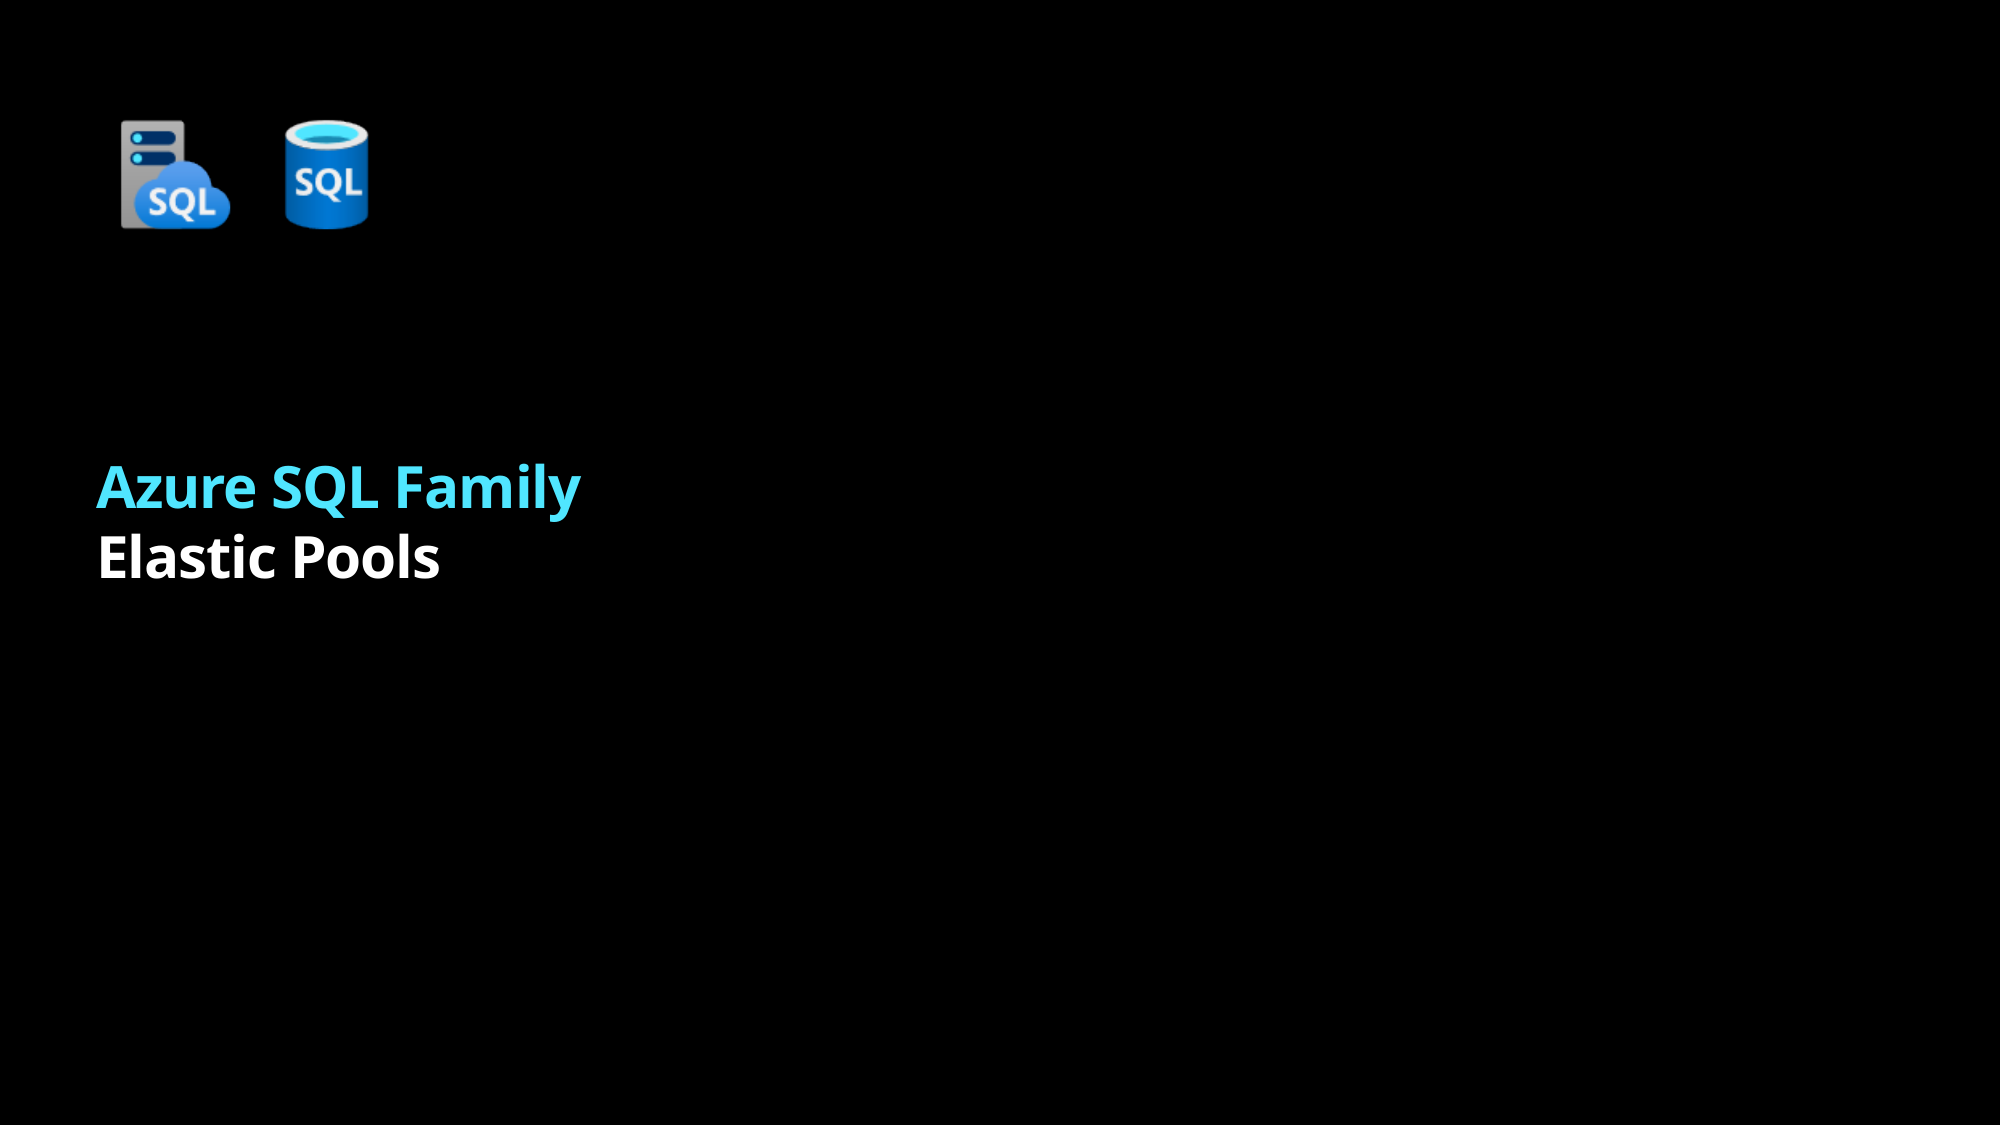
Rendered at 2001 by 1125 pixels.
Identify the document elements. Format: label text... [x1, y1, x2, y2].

picture [118, 117, 234, 233]
picture [269, 117, 385, 233]
title Azure SQL Family Elastic Pools [96, 449, 1596, 591]
